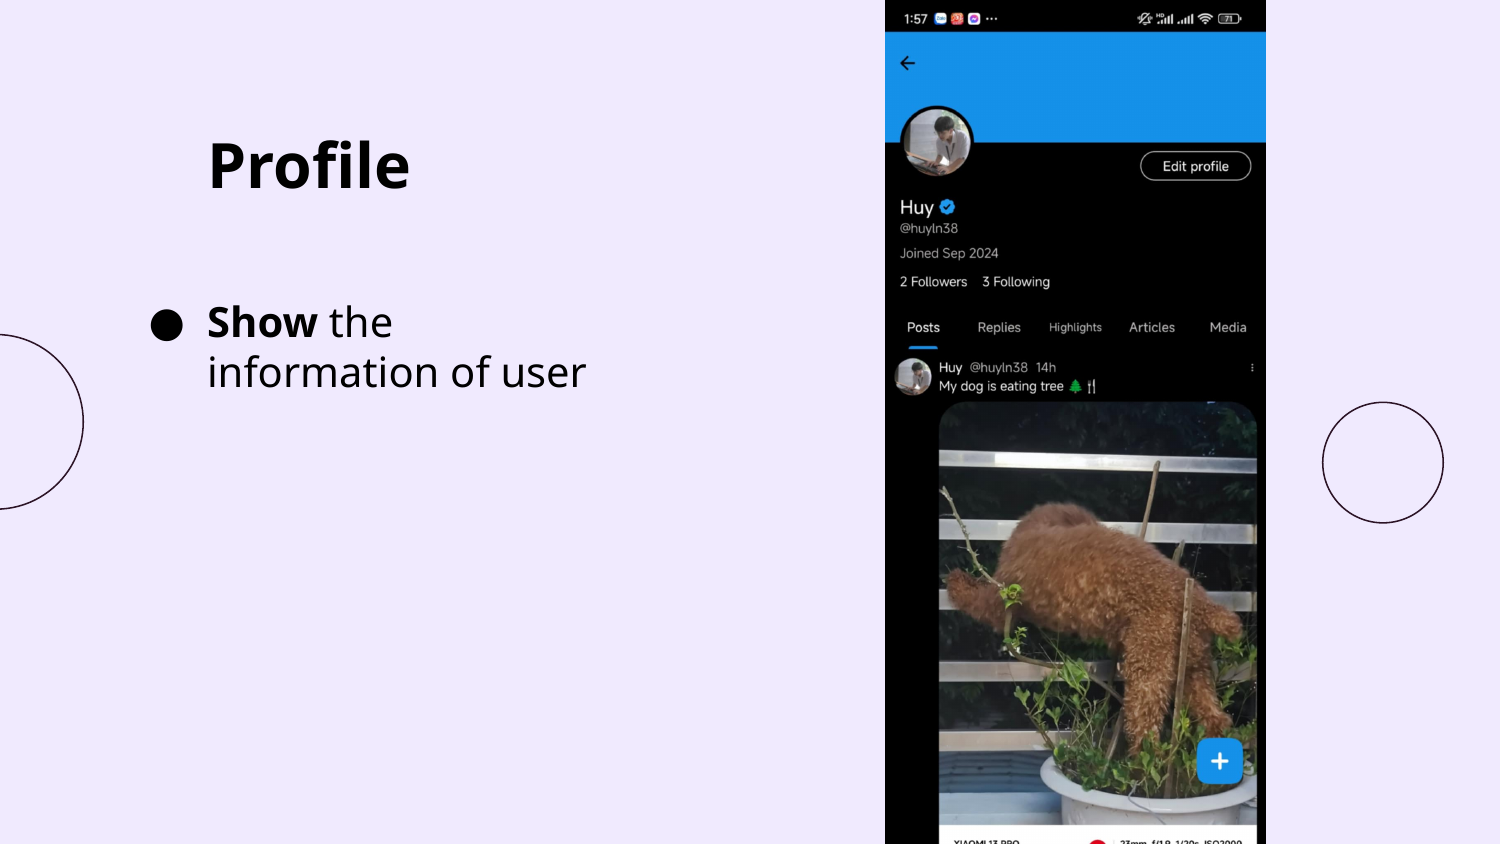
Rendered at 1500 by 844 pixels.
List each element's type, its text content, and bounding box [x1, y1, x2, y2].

text_box [1322, 402, 1444, 523]
subtitle Show the information of user [116, 280, 628, 712]
picture [885, 0, 1266, 844]
title Profile [192, 44, 703, 217]
